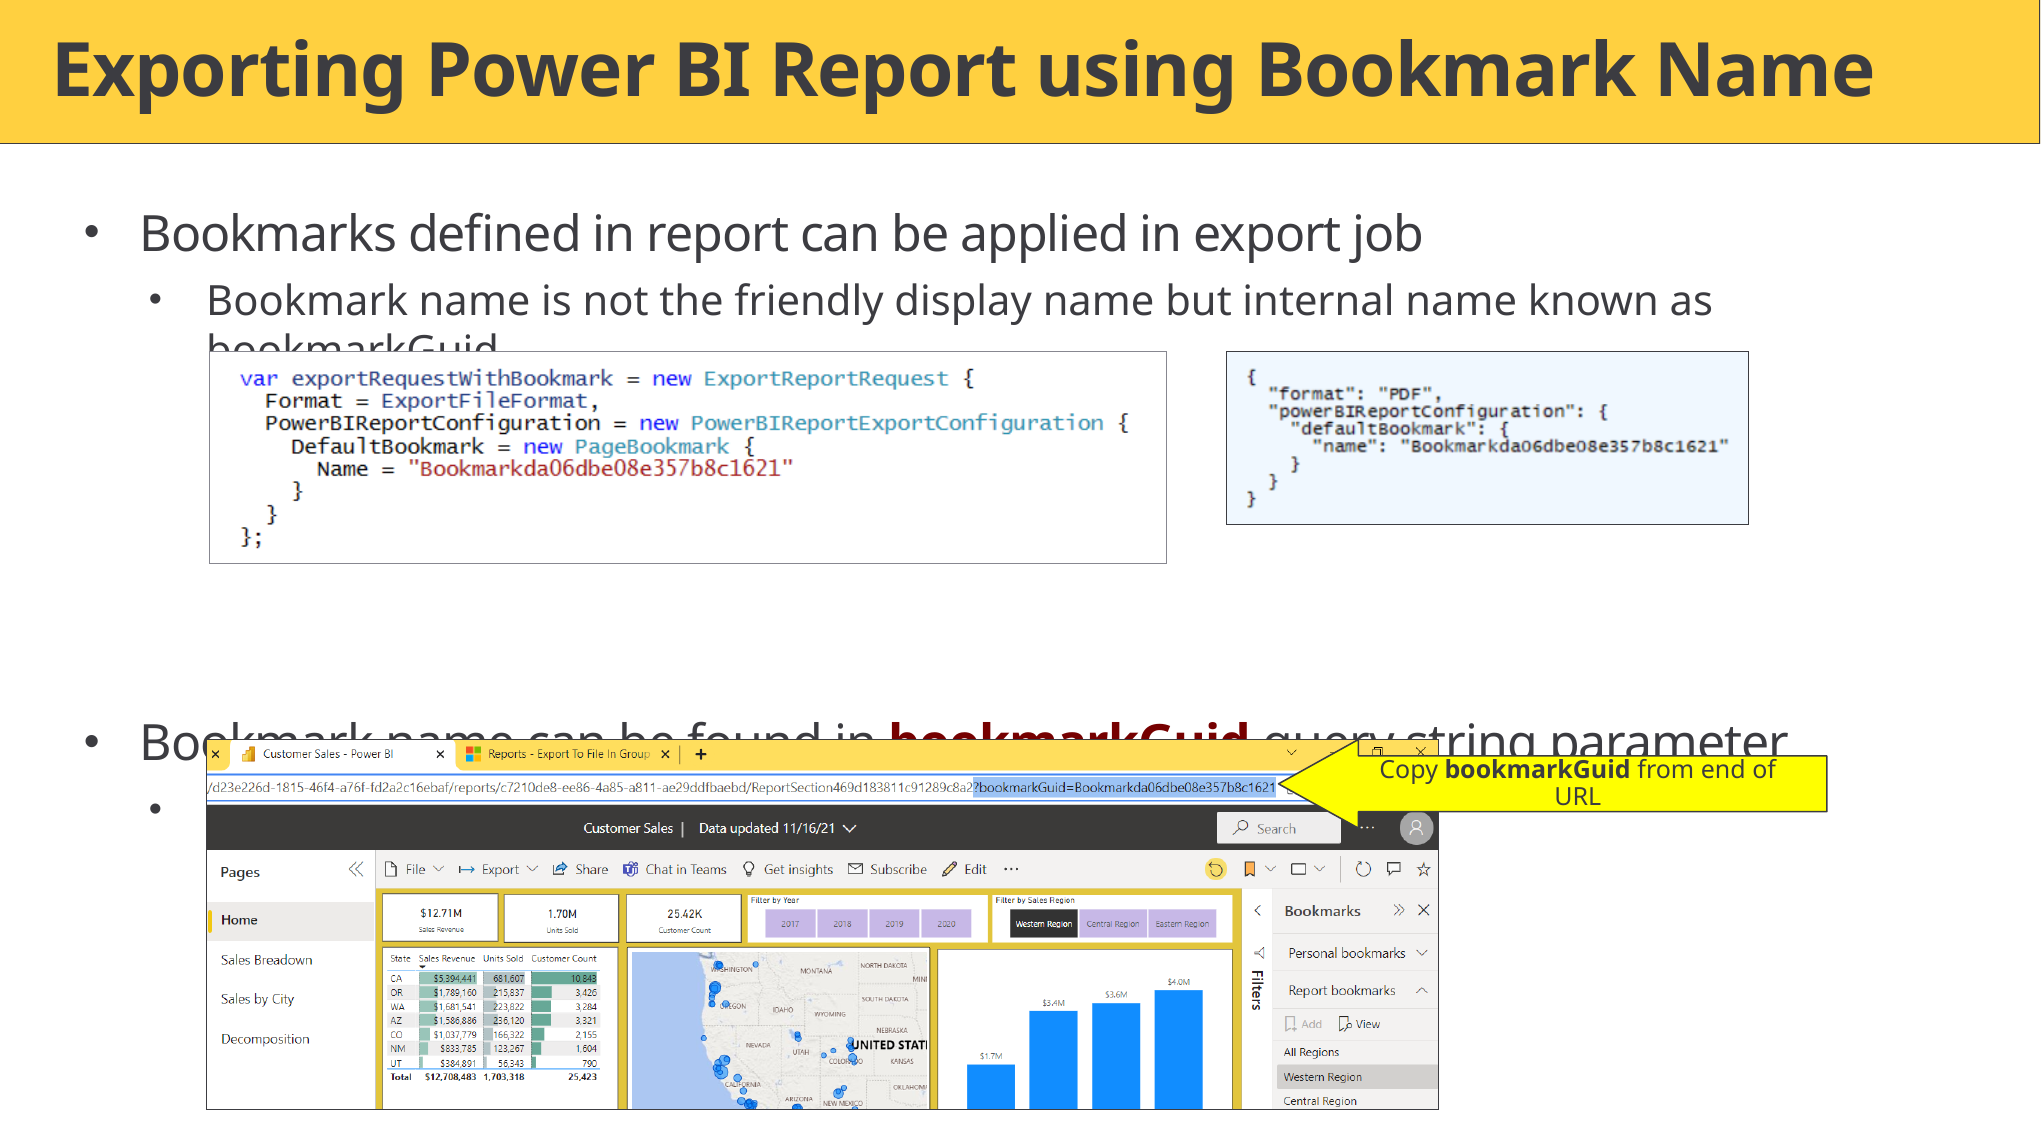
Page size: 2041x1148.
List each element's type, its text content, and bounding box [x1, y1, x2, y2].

title Exporting Power BI Report using Bookmark Name [51, 31, 1988, 113]
picture [1226, 351, 1750, 525]
text_box Copy bookmarkGuid from end of URL [1439, 755, 1828, 813]
list Bookmarks defined in report can be applied in export job Bookmark name is not the friendly display name but internal name known as bookmarkGuid Bookmark name can be found in bookmarkGuid query string parameter Example - /?bookmarkGuid=Bookmarkda06dbe08e357b8c1621 [83, 201, 1988, 800]
picture [206, 739, 1439, 1111]
picture [209, 351, 1167, 565]
